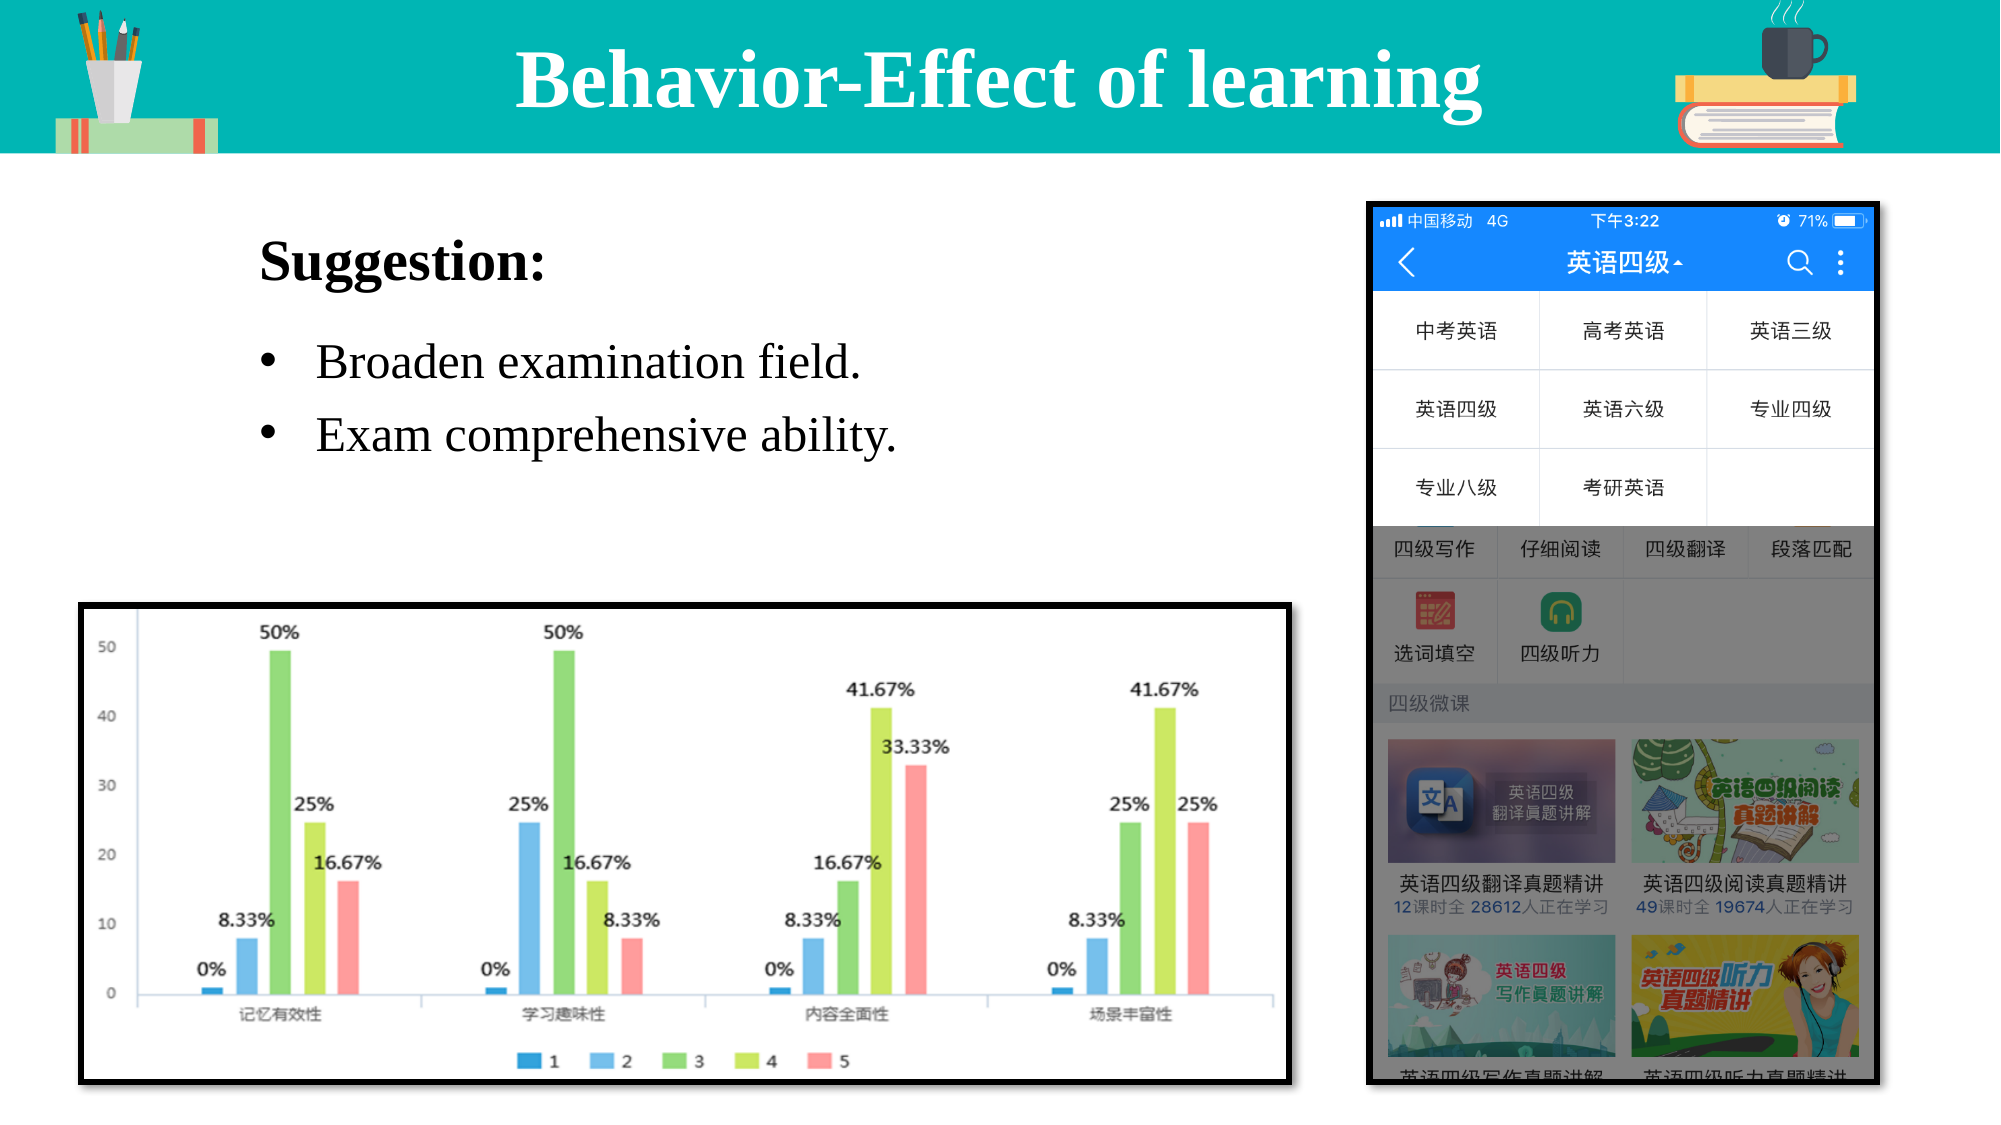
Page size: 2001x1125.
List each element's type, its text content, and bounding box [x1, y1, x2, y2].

picture [84, 608, 1287, 1080]
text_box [1675, 0, 1857, 148]
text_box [55, 10, 218, 154]
picture [1372, 207, 1874, 1079]
text_box Behavior-Effect of learning [500, 16, 1500, 132]
text_box Suggestion: Broaden examination field. Exam comprehensive ability. [244, 200, 1009, 469]
text_box [0, 0, 2000, 154]
